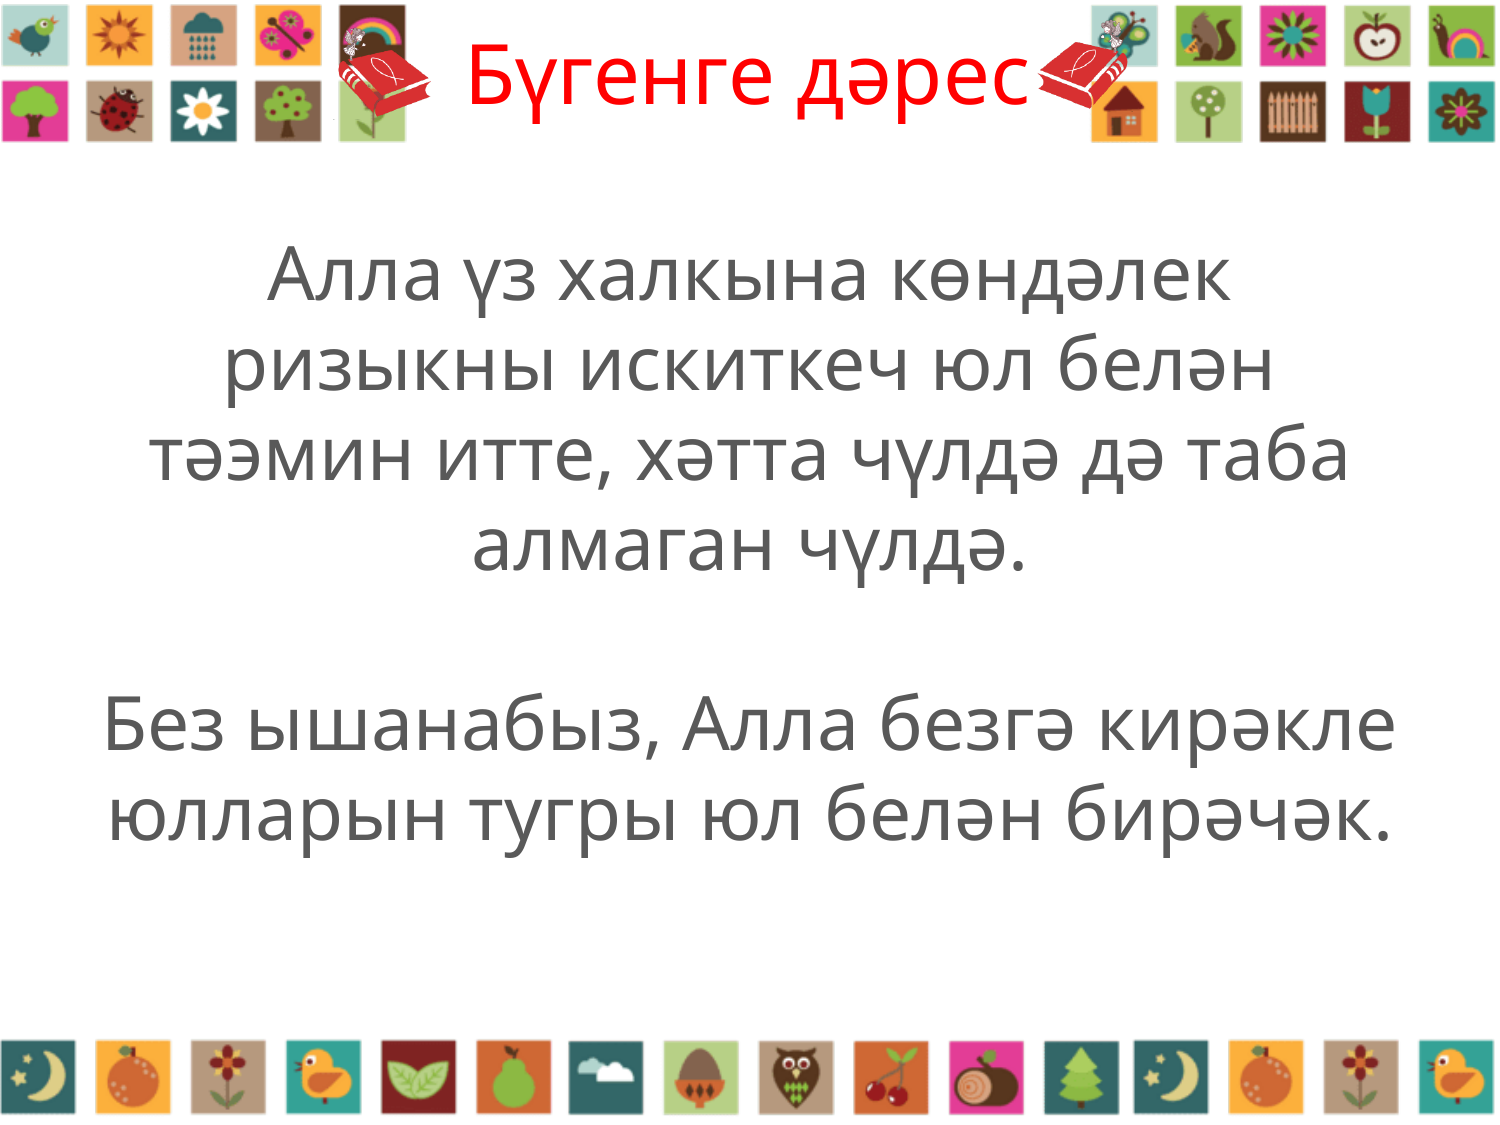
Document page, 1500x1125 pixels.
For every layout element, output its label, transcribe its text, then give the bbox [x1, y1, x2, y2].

picture [0, 3, 463, 150]
text_box Бүгенге дәрес [425, 13, 1078, 129]
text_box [0, 1028, 1500, 1118]
text_box Алла үз халкына көндәлек ризыкны искиткеч юл белән тәэмин итте, хәтта чүлдә дә таба алмаган чүлдә. Без ышанабыз, Алла безгә кирәкле юлларын тугры юл белән бирәчәк. [76, 218, 1424, 863]
picture [1005, 3, 1500, 150]
